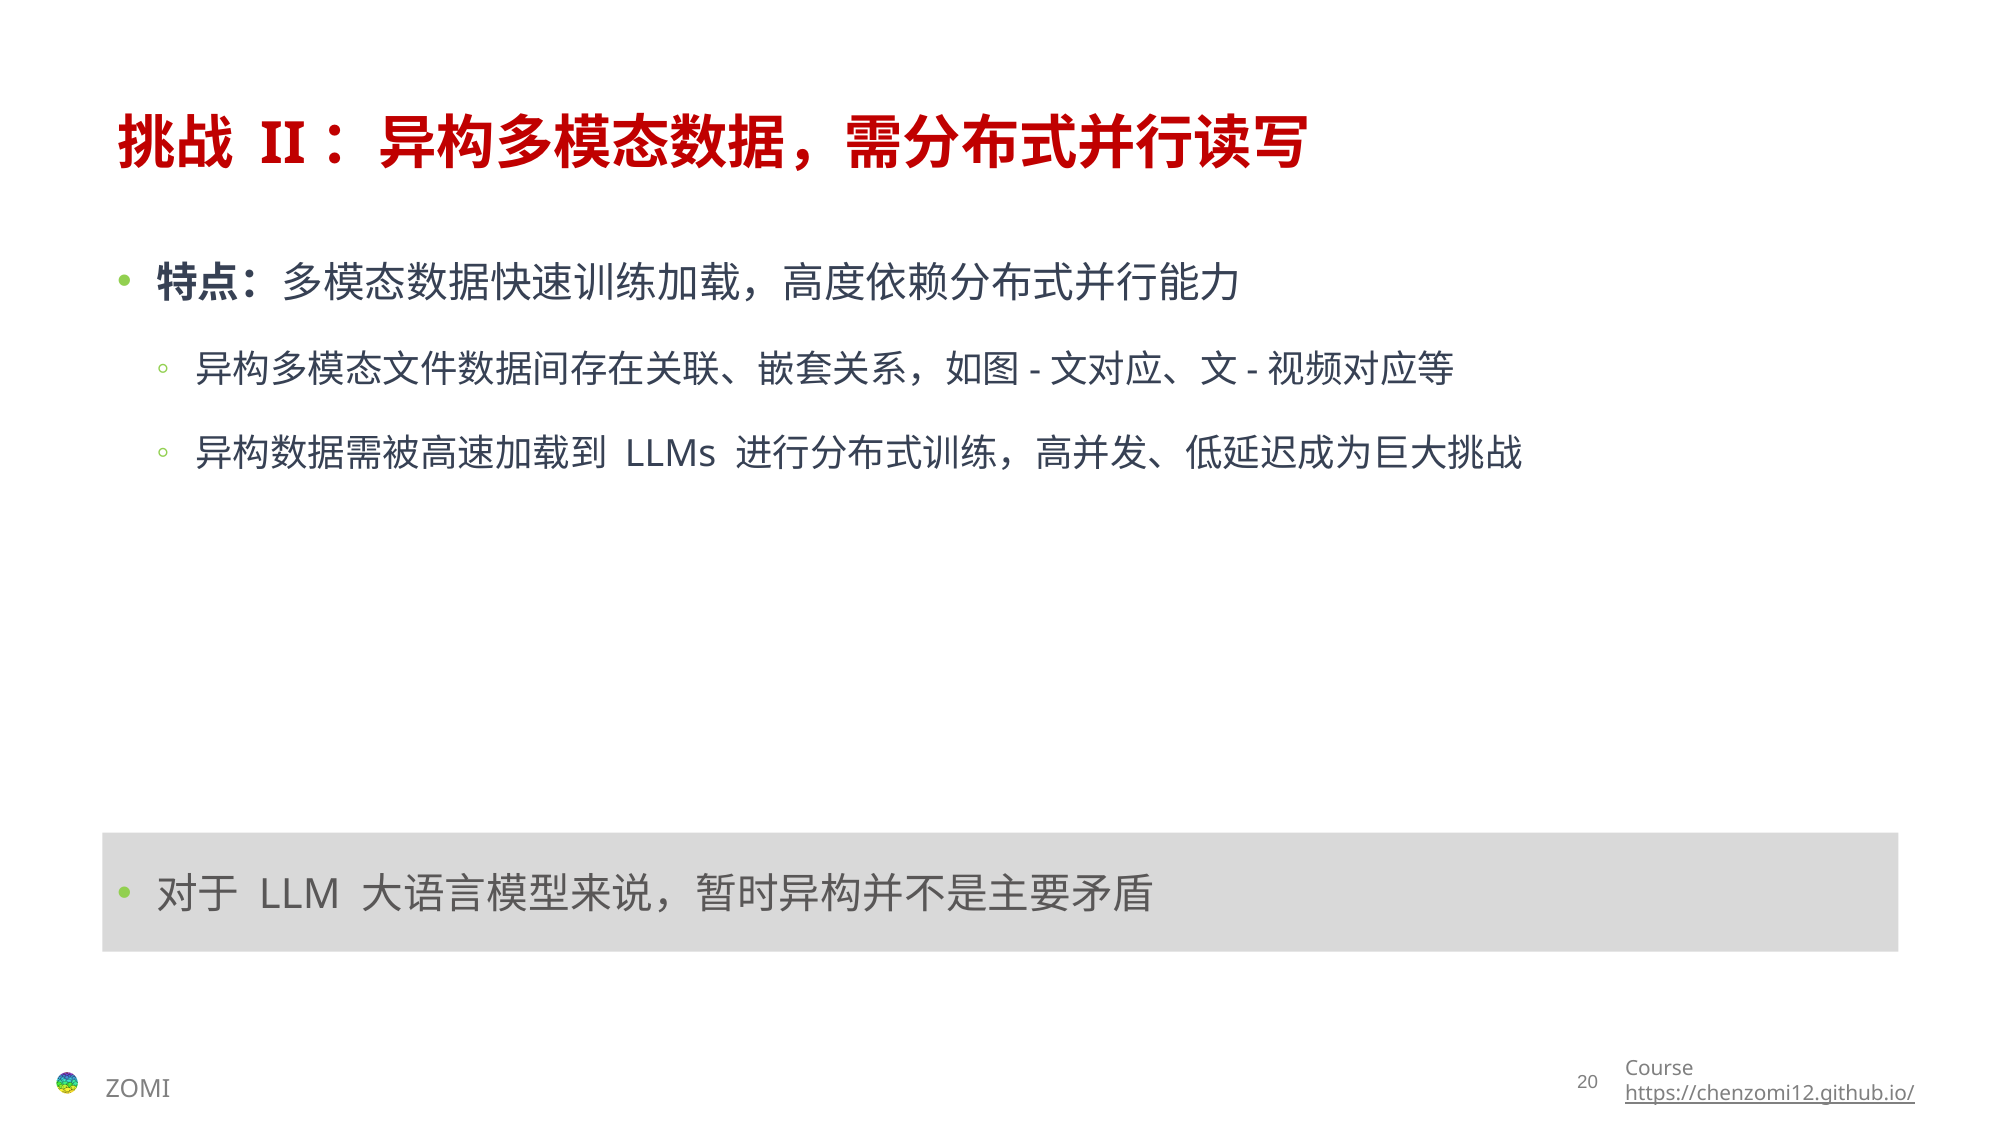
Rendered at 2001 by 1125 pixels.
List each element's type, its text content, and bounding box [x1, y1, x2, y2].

title 挑战 II：异构多模态数据，需分布式并行读写 [102, 91, 1901, 189]
text_box 对于 LLM 大语言模型来说，暂时异构并不是主要矛盾 [102, 832, 1899, 952]
picture [57, 1073, 77, 1093]
list 特点：多模态数据快速训练加载，高度依赖分布式并行能力 异构多模态文件数据间存在关联、嵌套关系，如图-文对应、文-视频对应等 异构数据需被高速加载到 LLMs 进行分布式训练，高并发、低延迟成为巨大挑战 [102, 223, 1901, 1043]
